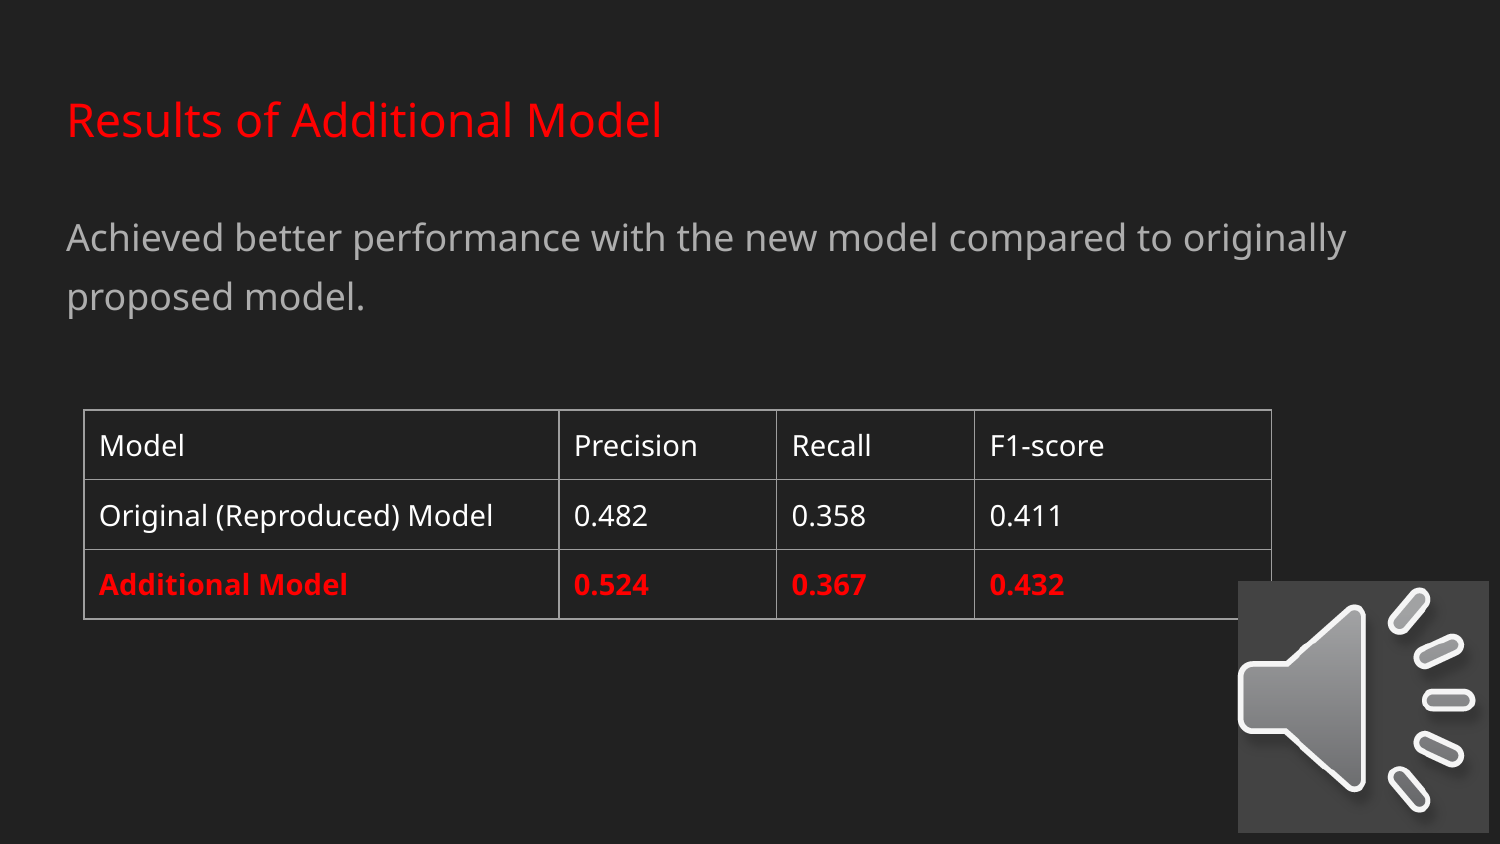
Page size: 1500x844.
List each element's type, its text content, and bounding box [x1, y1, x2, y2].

table_cell Original (Reproduced) Model [85, 480, 558, 549]
table_header F1-score [975, 411, 1271, 479]
picture [1236, 580, 1490, 834]
table_cell 0.432 [975, 550, 1271, 618]
table_header Precision [560, 411, 776, 479]
table_cell 0.482 [560, 480, 776, 549]
title Results of Additional Model [51, 72, 1449, 167]
list Achieved better performance with the new model compared to originally proposed model. [51, 189, 1449, 750]
table_cell 0.358 [777, 480, 974, 549]
table_cell 0.524 [560, 550, 776, 618]
table_cell 0.411 [975, 480, 1271, 549]
table_header Model [85, 411, 558, 479]
table_cell 0.367 [777, 550, 974, 618]
table_cell Additional Model [85, 550, 558, 618]
table_header Recall [777, 411, 974, 479]
